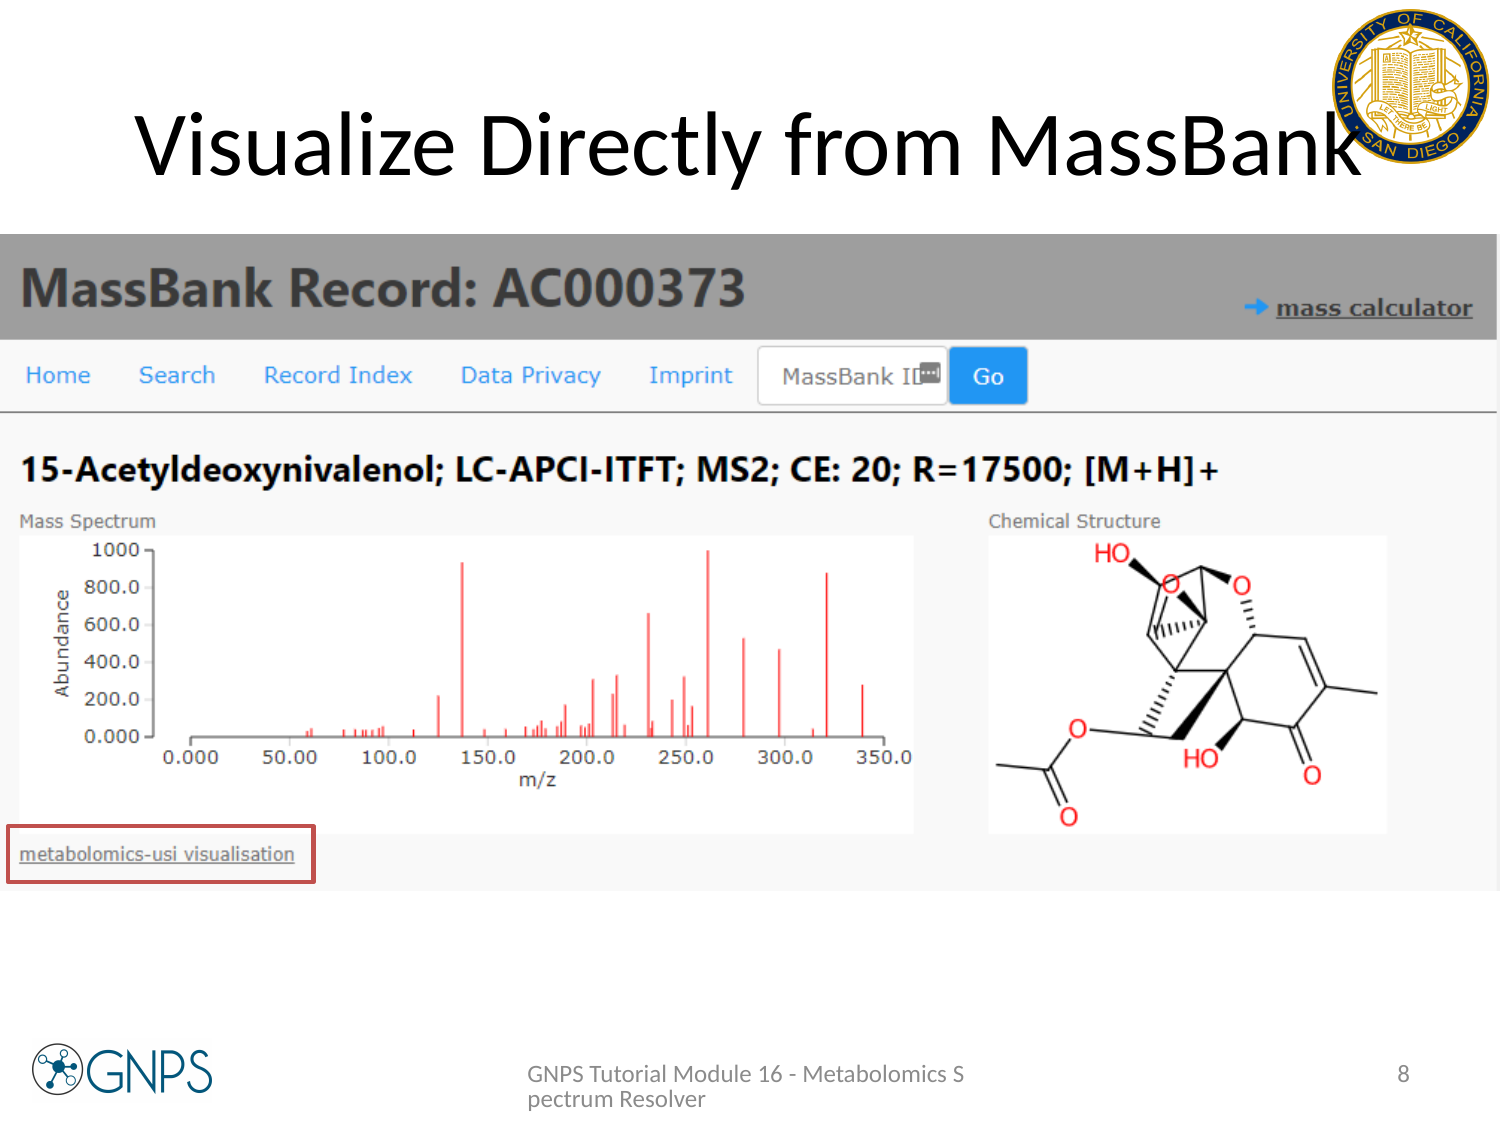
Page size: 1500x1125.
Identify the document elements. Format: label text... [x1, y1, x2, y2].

title Visualize Directly from MassBank [75, 45, 1425, 232]
picture [1279, 7, 1500, 165]
slide_number 8 [1074, 1042, 1425, 1103]
picture [31, 1038, 212, 1103]
picture [0, 234, 1500, 891]
footer GNPS Tutorial Module 16 - Metabolomics Spectrum Resolver [512, 1042, 988, 1103]
